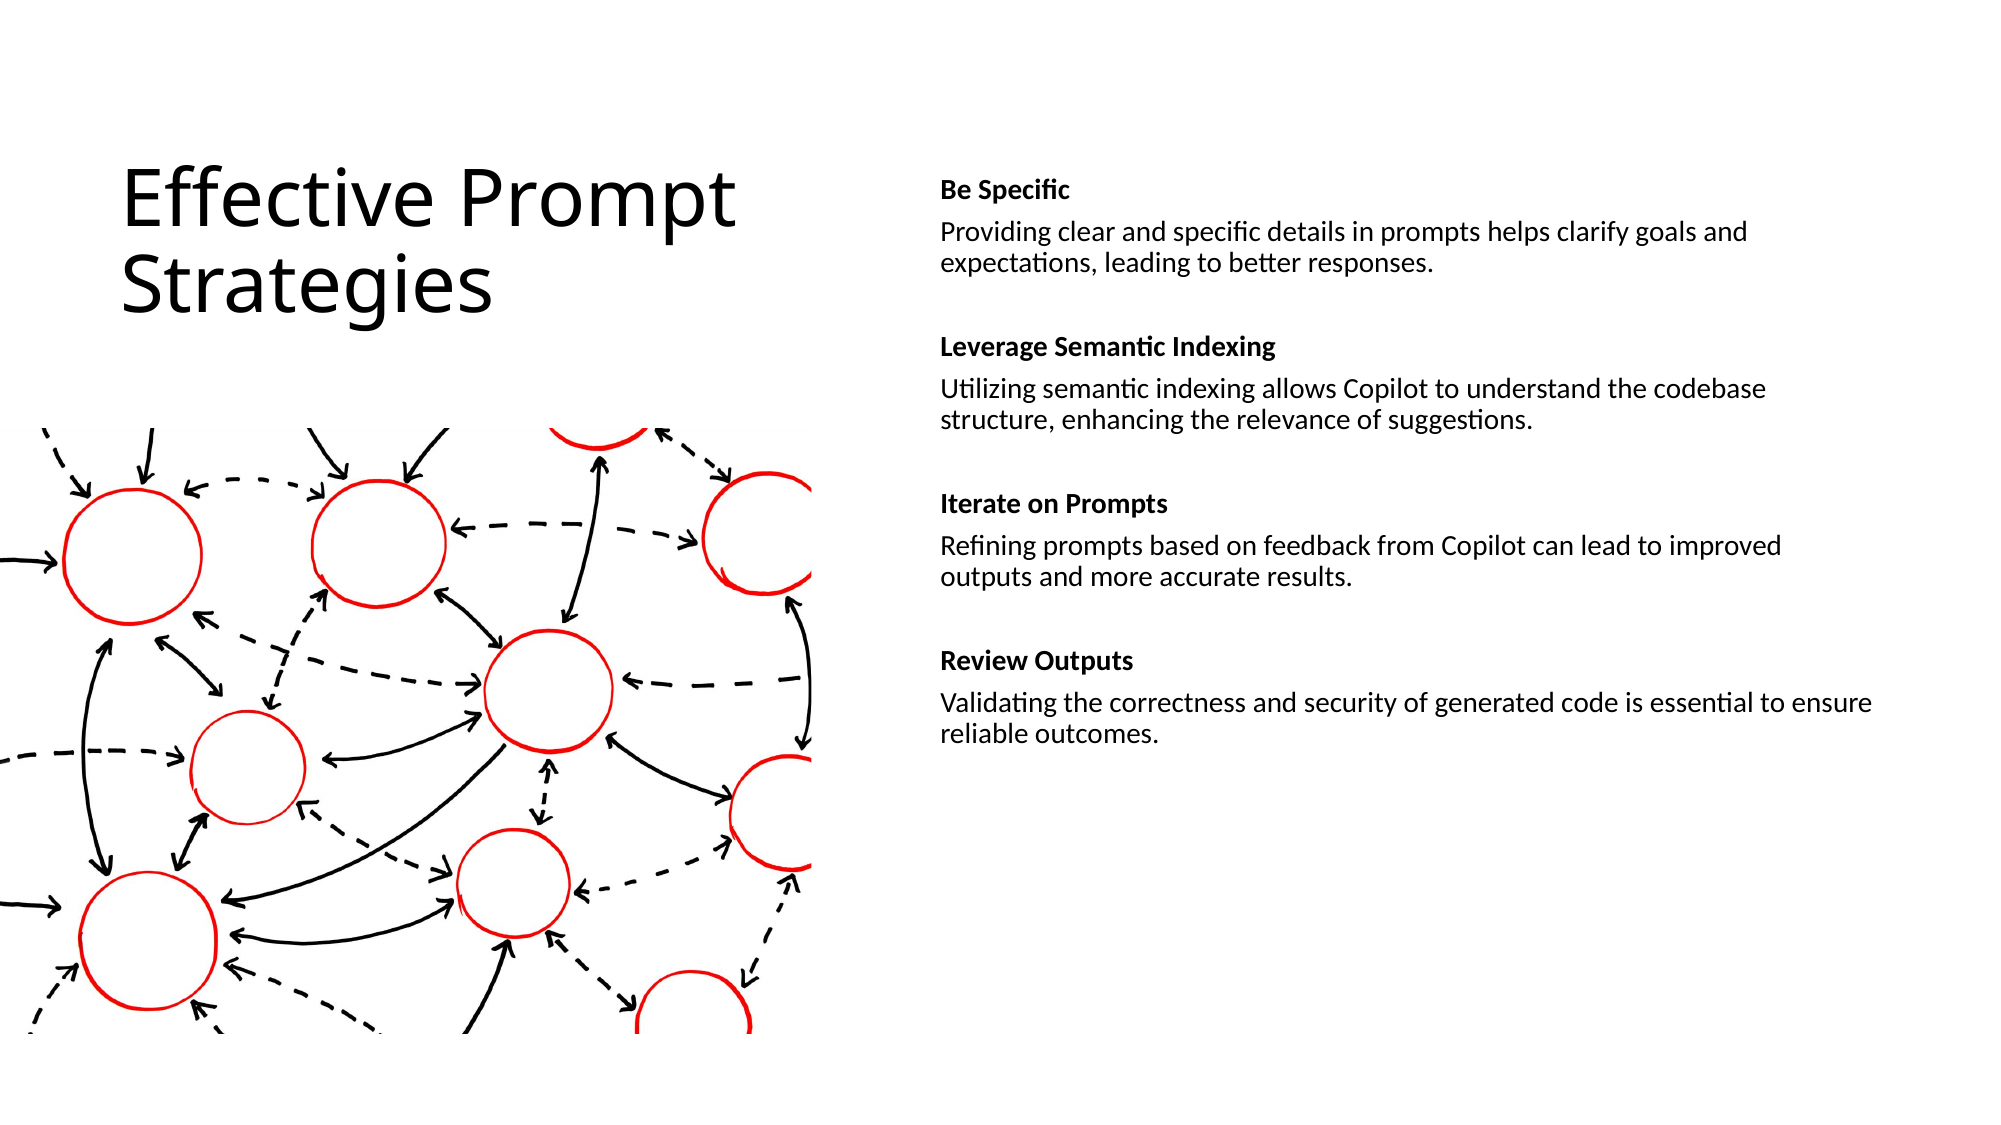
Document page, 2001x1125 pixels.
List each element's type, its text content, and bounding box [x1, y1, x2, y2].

list Be Specific Providing clear and specific details in prompts helps clarify goals and expectations, leading to better responses. Leverage Semantic Indexing Utilizing semantic indexing allows Copilot to understand the codebase structure, enhancing the relevance of suggestions. Iterate on Prompts Refining prompts based on feedback from Copilot can lead to improved outputs and more accurate results. Review Outputs Validating the correctness and security of generated code is essential to ensure reliable outcomes. [925, 166, 1892, 1034]
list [0, 428, 812, 1034]
title Effective Prompt Strategies [105, 149, 812, 393]
